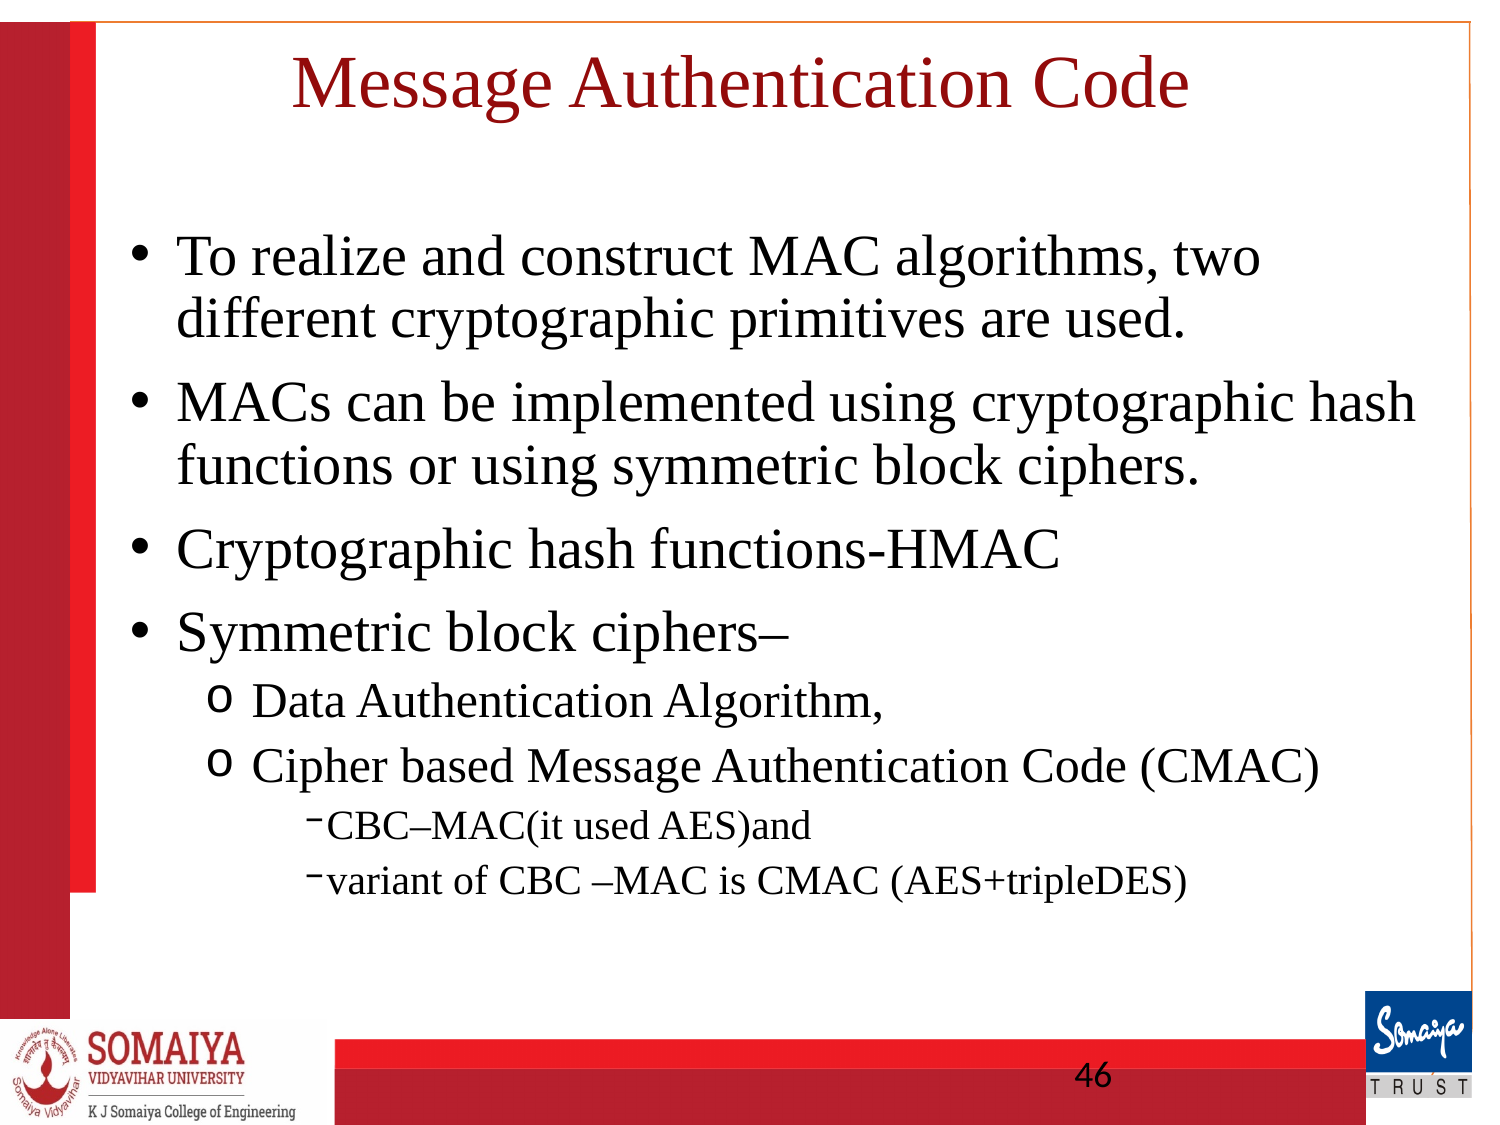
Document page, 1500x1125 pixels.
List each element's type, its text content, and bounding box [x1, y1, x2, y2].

picture [1365, 991, 1472, 1098]
title Message Authentication Code [134, 35, 1349, 179]
picture [0, 22, 327, 1125]
slide_number ‹#› [1059, 1042, 1397, 1103]
picture [335, 1040, 1365, 1125]
list To realize and construct MAC algorithms, two different cryptographic primitives are used. MACs can be implemented using cryptographic hash functions or using symmetric block ciphers. Cryptographic hash functions-HMAC Symmetric block ciphers– Data Authentication Algorithm, Cipher based Message Authentication Code (CMAC) CBC–MAC(it used AES)and variant of CBC –MAC is CMAC (AES+tripleDES) [114, 217, 1465, 960]
